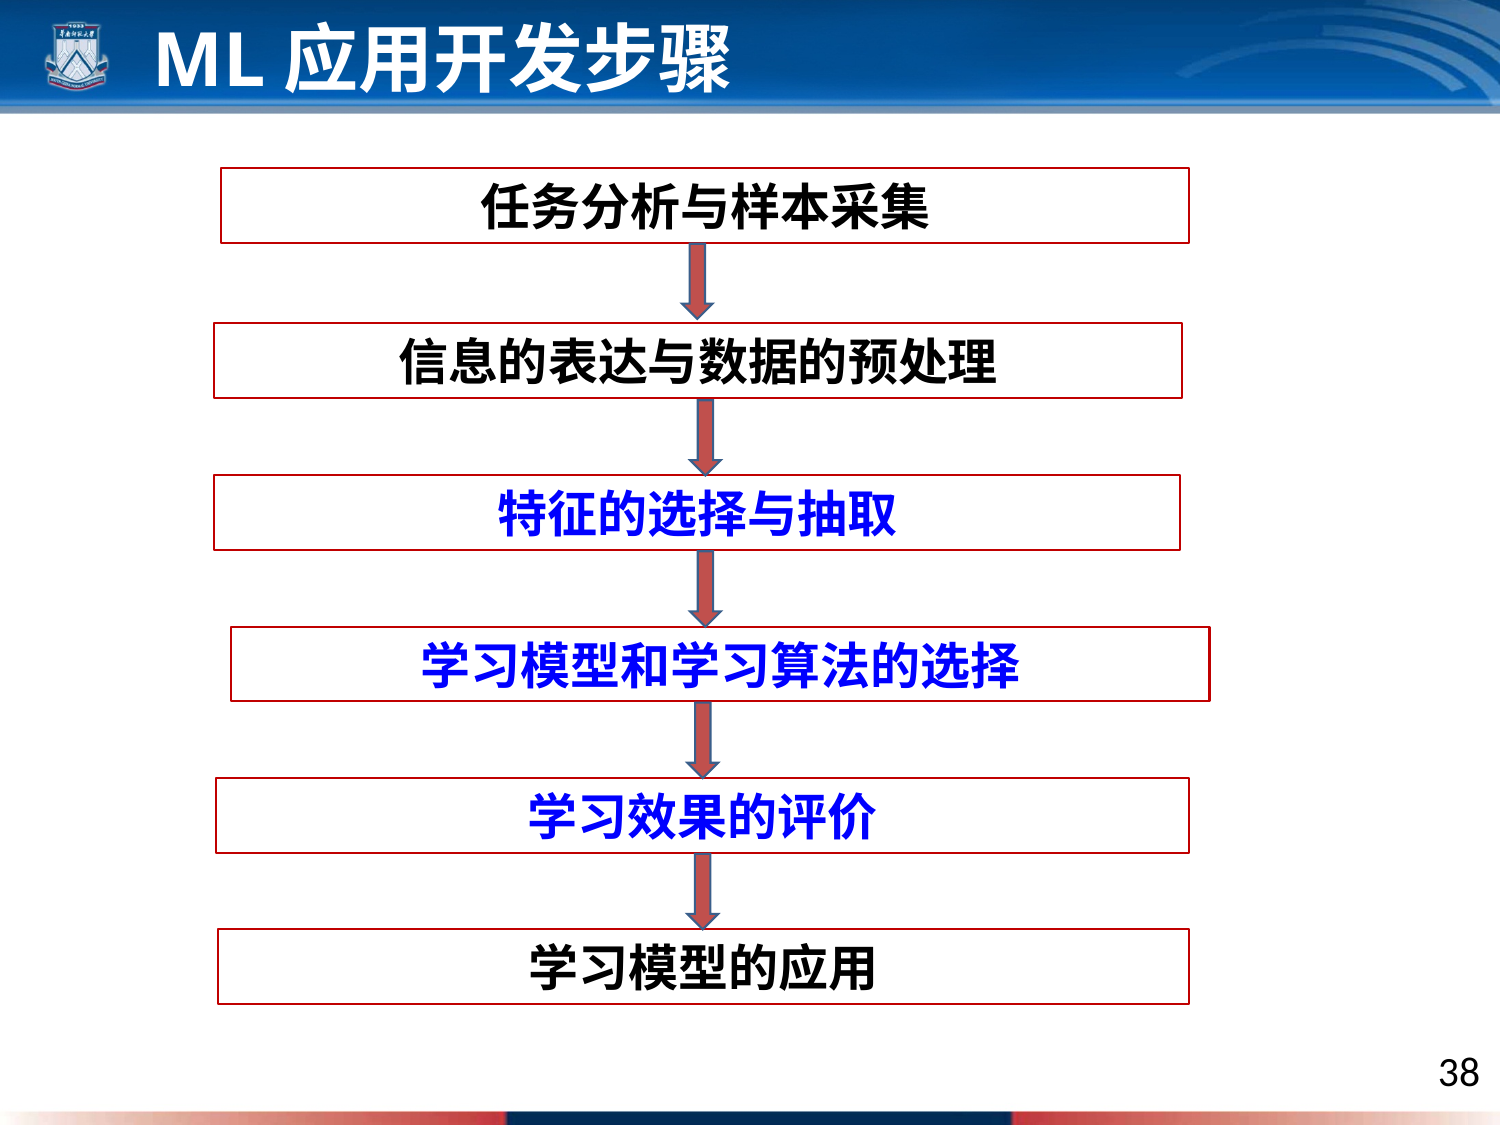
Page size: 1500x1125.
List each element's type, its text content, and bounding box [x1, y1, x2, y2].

picture [0, 0, 1500, 1125]
text_box [684, 701, 721, 780]
text_box ML应用开发步骤 [137, 0, 1413, 158]
text_box 学习模型的应用 [217, 929, 1190, 1004]
text_box 信息的表达与数据的预处理 [214, 323, 1182, 398]
text_box 学习模型和学习算法的选择 [230, 626, 1210, 702]
text_box [687, 399, 724, 477]
text_box 学习效果的评价 [216, 778, 1190, 853]
text_box [684, 852, 721, 931]
text_box 特征的选择与抽取 [214, 475, 1181, 551]
text_box 任务分析与样本采集 [221, 167, 1190, 243]
text_box [679, 242, 716, 321]
text_box [687, 550, 724, 629]
